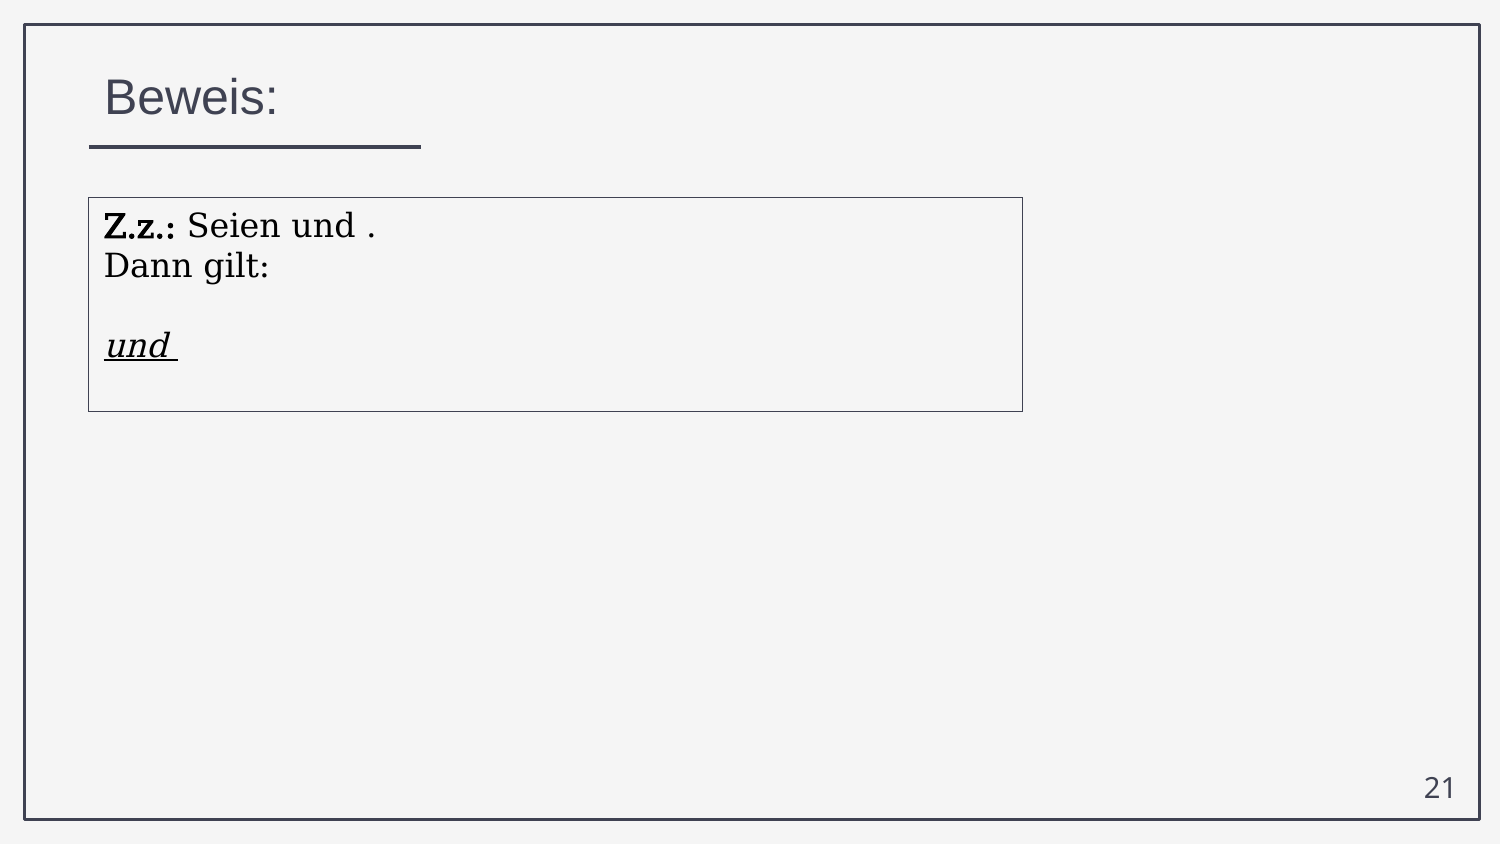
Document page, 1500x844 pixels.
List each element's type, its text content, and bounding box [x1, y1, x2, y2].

text_box 21 [1409, 762, 1489, 812]
